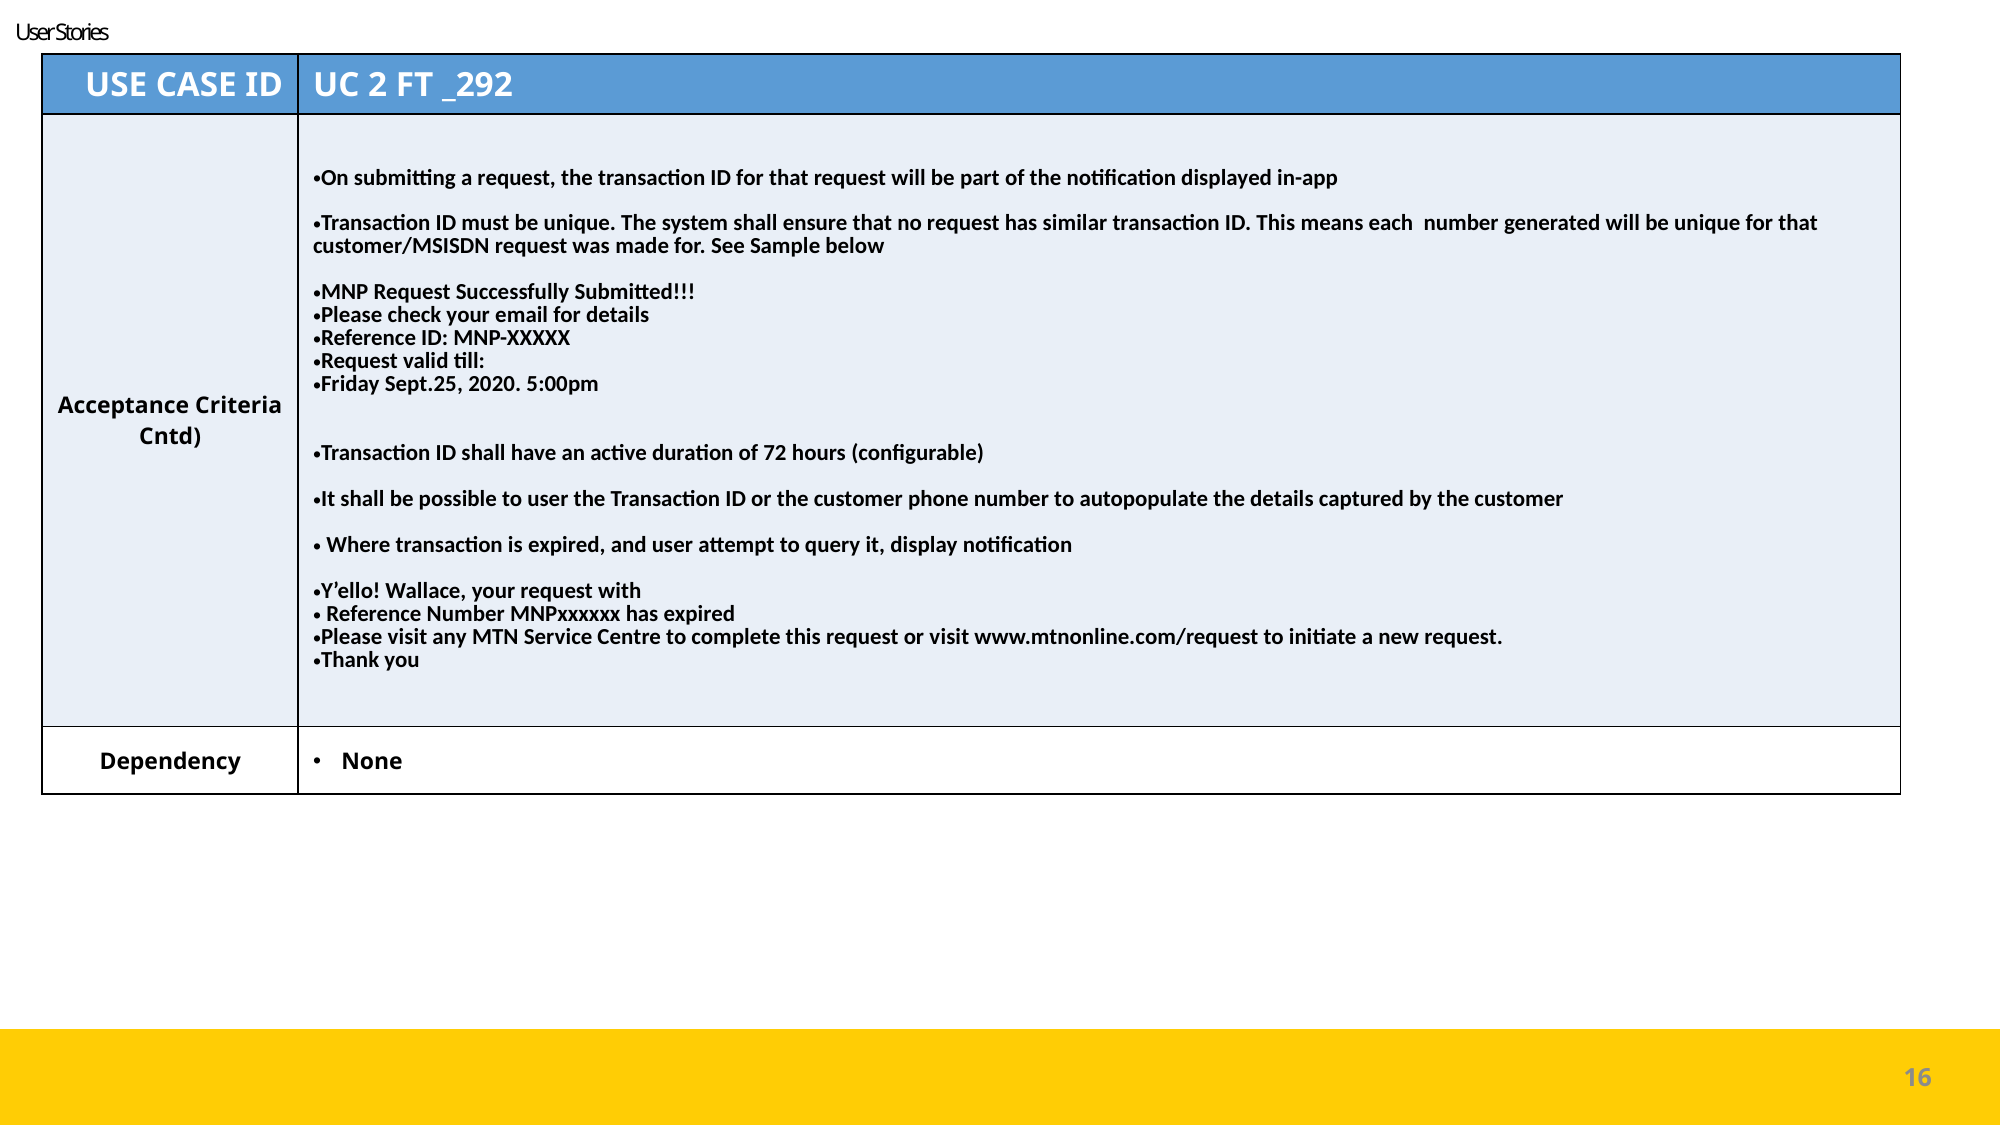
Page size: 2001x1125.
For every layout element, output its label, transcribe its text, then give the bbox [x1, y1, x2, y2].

table_cell None [299, 727, 1900, 793]
table_cell Acceptance Criteria Cntd) [43, 115, 297, 726]
slide_number 16 [1903, 1063, 2000, 1092]
table_header UC 2 FT _292 [299, 55, 1900, 113]
table_cell On submitting a request, the transaction ID for that request will be part of the notification displayed in-app Transaction ID must be unique. The system shall ensure that no request has similar transaction ID. This means each number generated will be unique for that customer/MSISDN request was made for. See Sample below MNP Request Successfully Submitted!!! Please check your email for details Reference ID: MNP-XXXXX Request valid till: Friday Sept.25, 2020. 5:00pm Transaction ID shall have an active duration of 72 hours (configurable) It shall be possible to user the Transaction ID or the customer phone number to autopopulate the details captured by the customer Where transaction is expired, and user attempt to query it, display notification Y’ello! Wallace, your request with Reference Number MNPxxxxxx has expired Please visit any MTN Service Centre to complete this request or visit www.mtnonline.com/request to initiate a new request. Thank you [299, 115, 1900, 726]
table_cell Dependency [43, 727, 297, 793]
table_header USE CASE ID [43, 55, 297, 113]
title User Stories [0, 10, 1346, 54]
